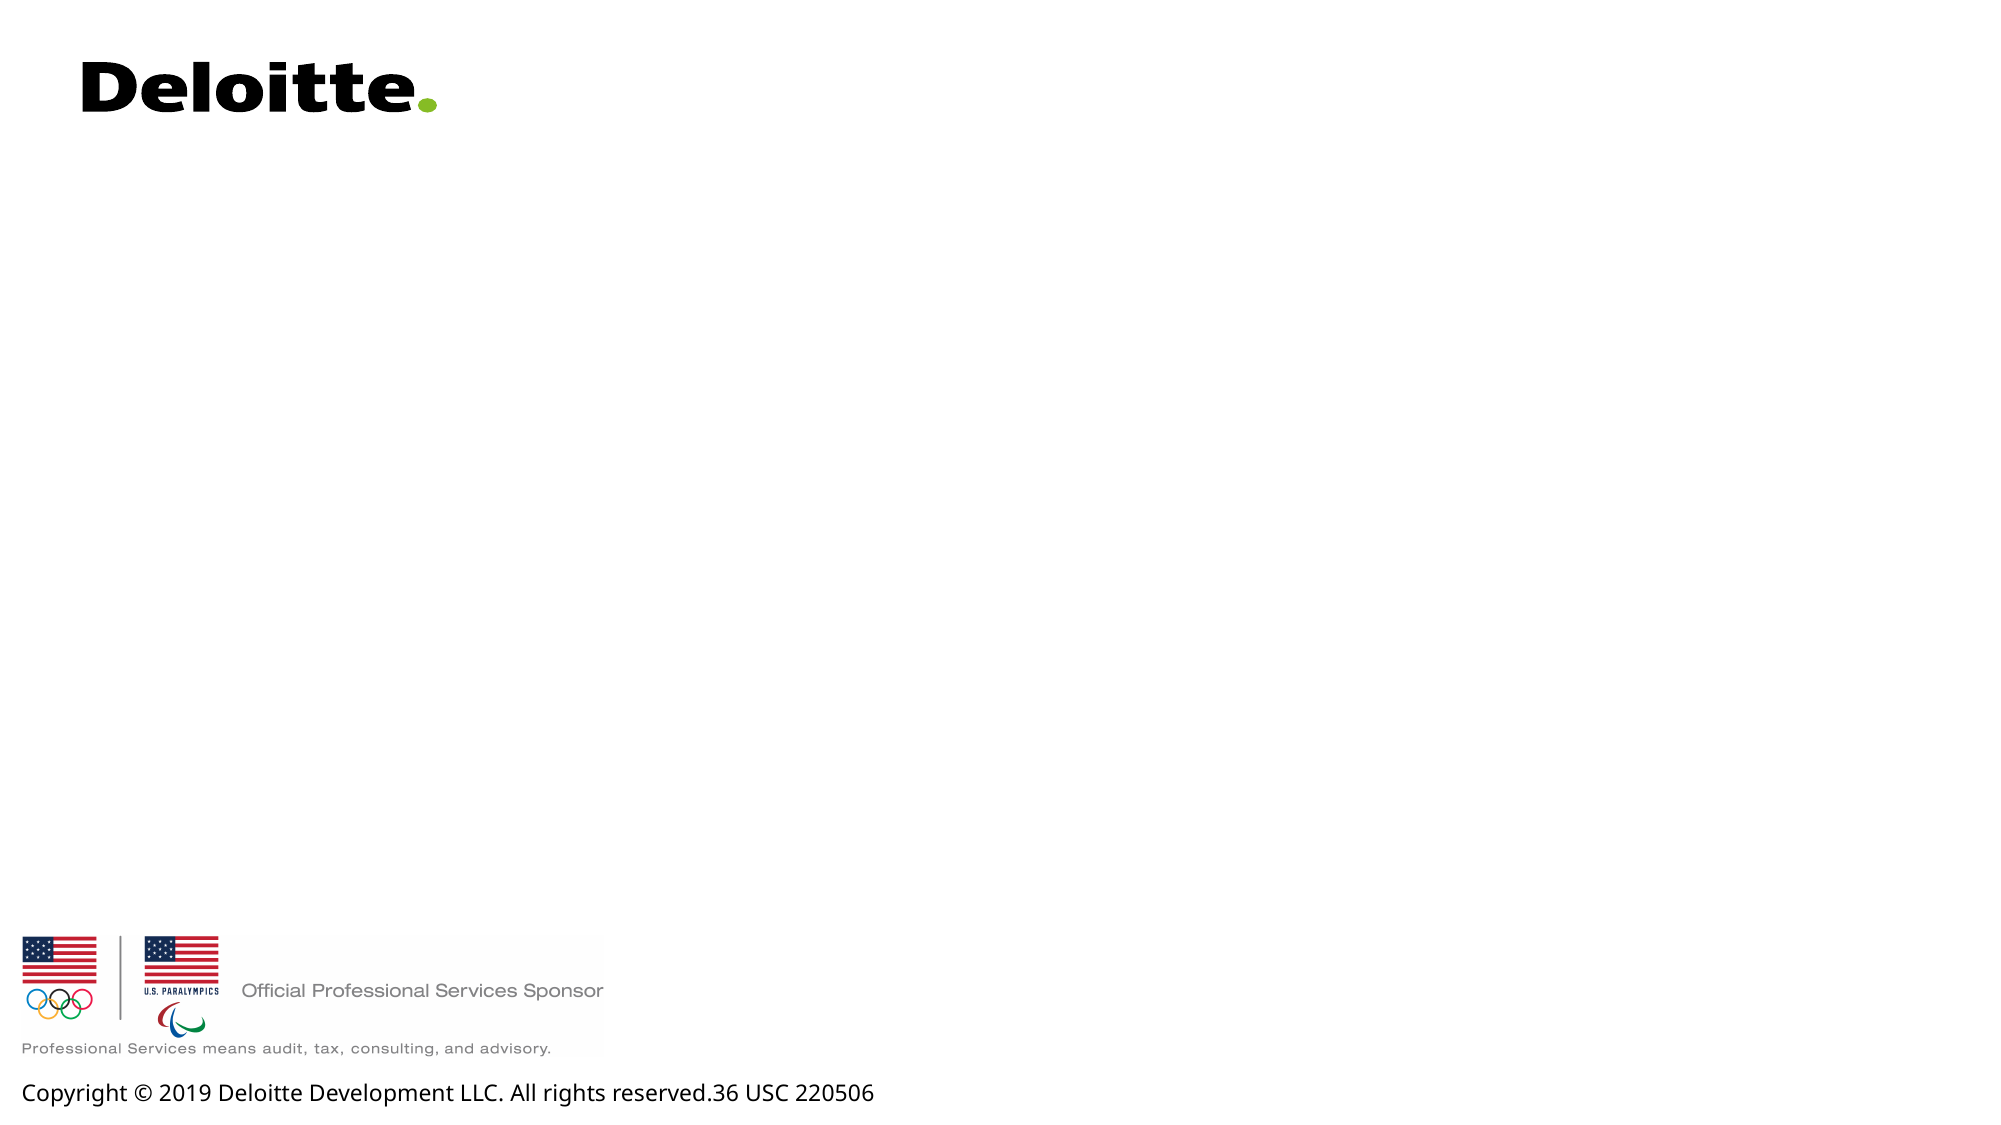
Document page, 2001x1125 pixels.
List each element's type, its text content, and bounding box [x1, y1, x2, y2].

text_box Copyright © 2019 Deloitte Development LLC. All rights reserved.36 USC 220506 [21, 1056, 1470, 1125]
picture [21, 934, 604, 1057]
